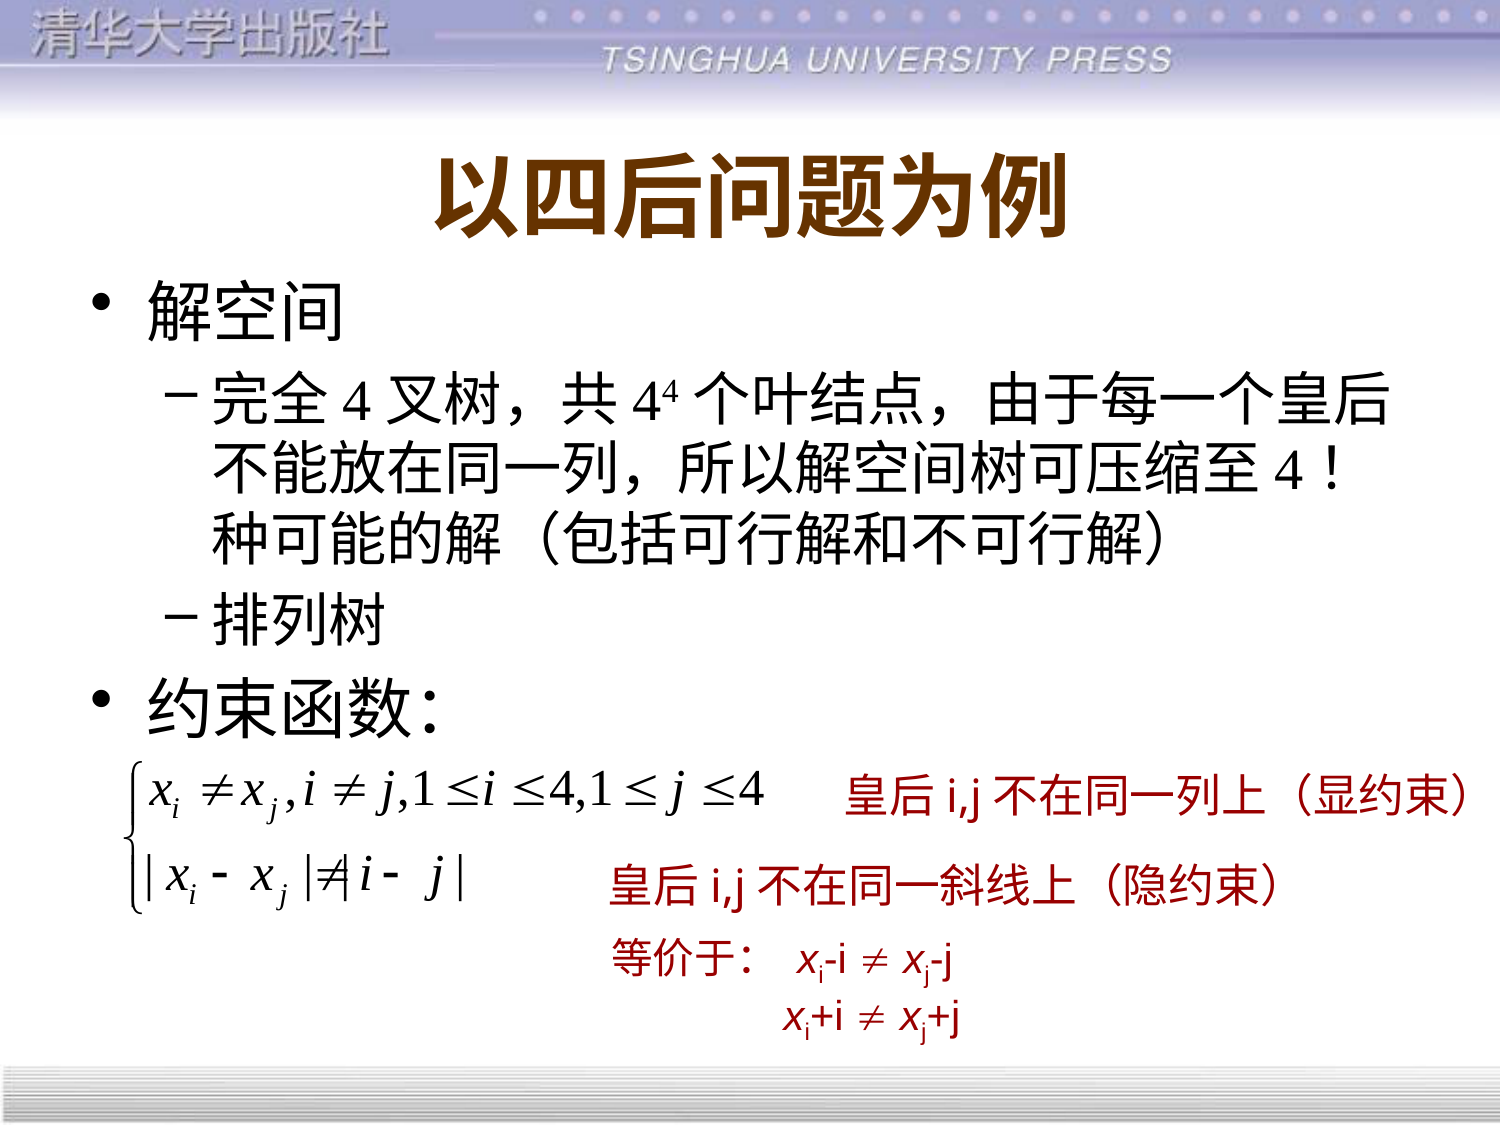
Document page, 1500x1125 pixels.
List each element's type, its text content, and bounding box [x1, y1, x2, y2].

picture [0, 0, 1500, 1125]
text_box 等价于： xi-i  xj-j xi+i  xj+j [596, 924, 1347, 1053]
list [111, 751, 774, 925]
text_box 皇后i,j不在同一斜线上（隐约束） [779, 843, 1321, 920]
text_box 皇后i,j不在同一列上（显约束） [828, 753, 1500, 830]
title 以四后问题为例 [112, 99, 1388, 262]
list 解空间 完全4叉树，共44个叶结点，由于每一个皇后不能放在同一列，所以解空间树可压缩至4！种可能的解（包括可行解和不可行解） 排列树 约束函数： [74, 262, 1426, 1071]
